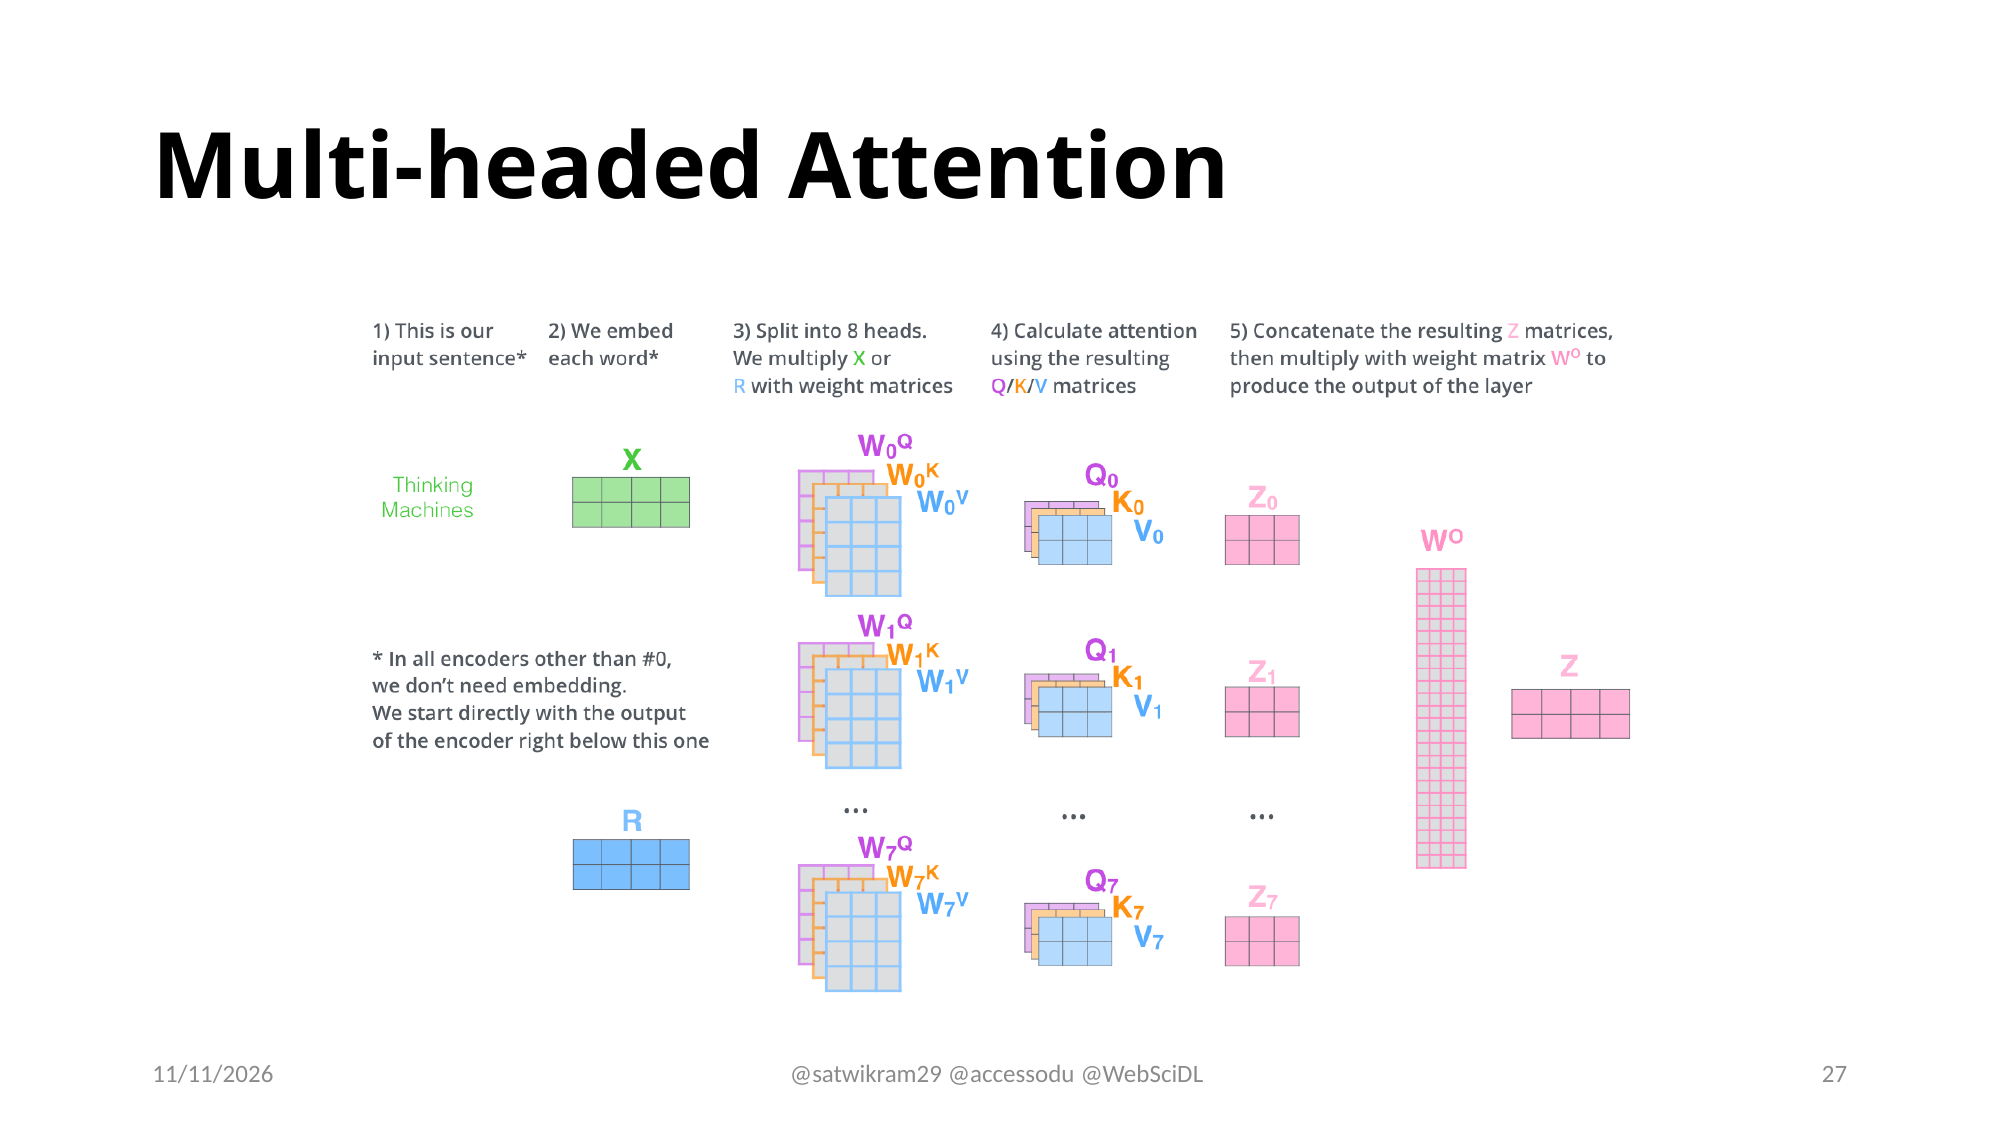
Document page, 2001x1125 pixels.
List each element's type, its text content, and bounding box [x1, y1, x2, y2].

slide_number 27 [1412, 1042, 1863, 1103]
title Multi-headed Attention [137, 59, 1863, 278]
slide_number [137, 1042, 588, 1103]
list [362, 299, 1638, 1014]
footer @satwikram29 @accessodu @WebSciDL [662, 1042, 1338, 1103]
